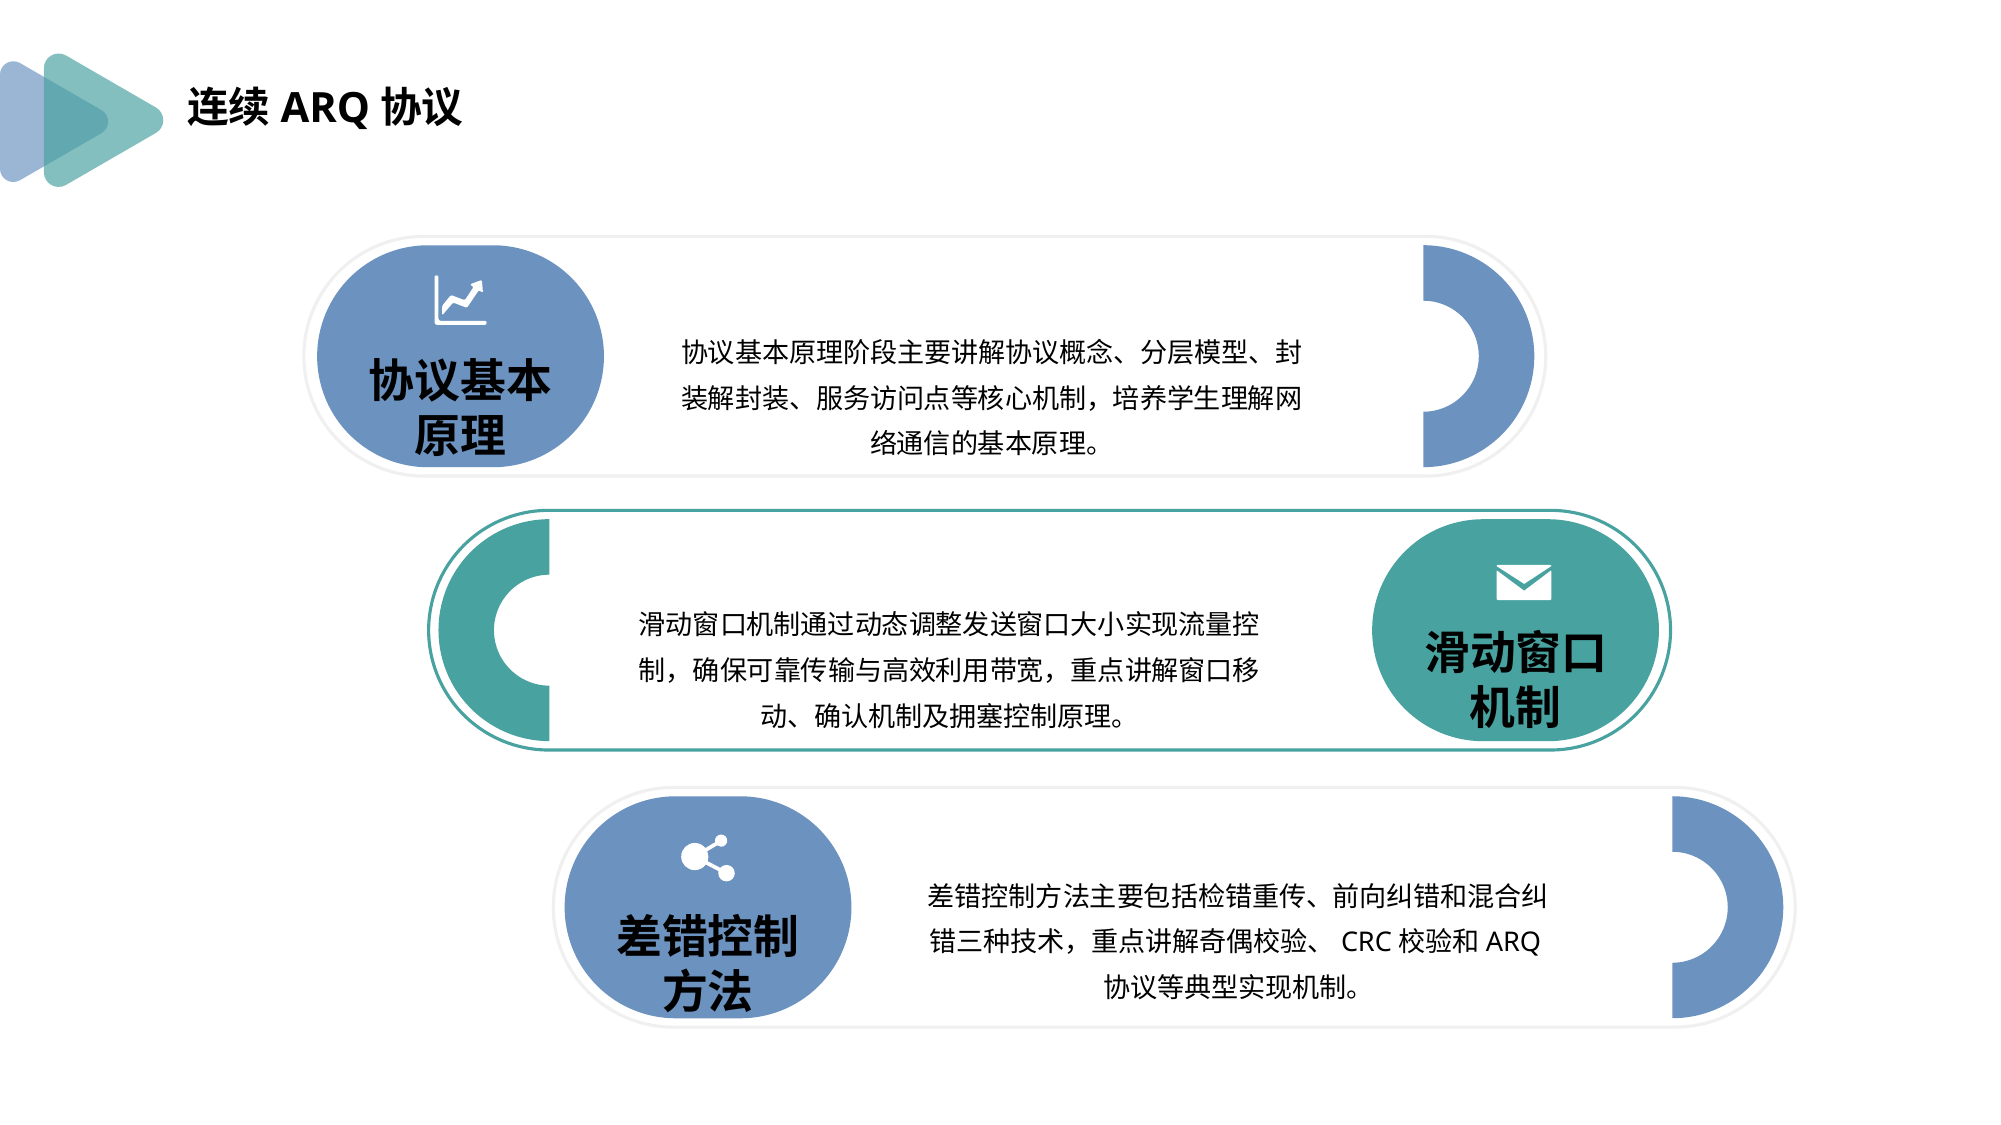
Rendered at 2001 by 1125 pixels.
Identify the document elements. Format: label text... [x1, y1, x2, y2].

text_box [302, 235, 1547, 478]
text_box [681, 834, 735, 882]
text_box [427, 509, 1672, 752]
text_box [1422, 244, 1536, 469]
text_box [1496, 570, 1552, 601]
text_box [563, 795, 853, 996]
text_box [0, 49, 166, 191]
text_box [1371, 518, 1661, 719]
text_box 差错控制方法 [607, 907, 809, 1018]
text_box [1671, 795, 1785, 1020]
text_box [434, 275, 487, 325]
text_box [391, 462, 530, 469]
text_box 滑动窗口机制 [1414, 623, 1617, 734]
text_box 滑动窗口机制通过动态调整发送窗口大小实现流量控制，确保可靠传输与高效利用带宽，重点讲解窗口移动、确认机制及拥塞控制原理。 [630, 594, 1268, 732]
text_box [1496, 564, 1552, 584]
text_box 连续ARQ协议 [172, 73, 479, 139]
text_box [1440, 734, 1591, 743]
text_box [552, 786, 1797, 1029]
text_box 差错控制方法主要包括检错重传、前向纠错和混合纠错三种技术，重点讲解奇偶校验、CRC校验和ARQ协议等典型实现机制。 [919, 865, 1557, 1003]
text_box 协议基本原理 [359, 351, 562, 462]
text_box [437, 518, 551, 743]
text_box [316, 244, 605, 445]
text_box 协议基本原理阶段主要讲解协议概念、分层模型、封装解封装、服务访问点等核心机制，培养学生理解网络通信的基本原理。 [672, 321, 1311, 460]
